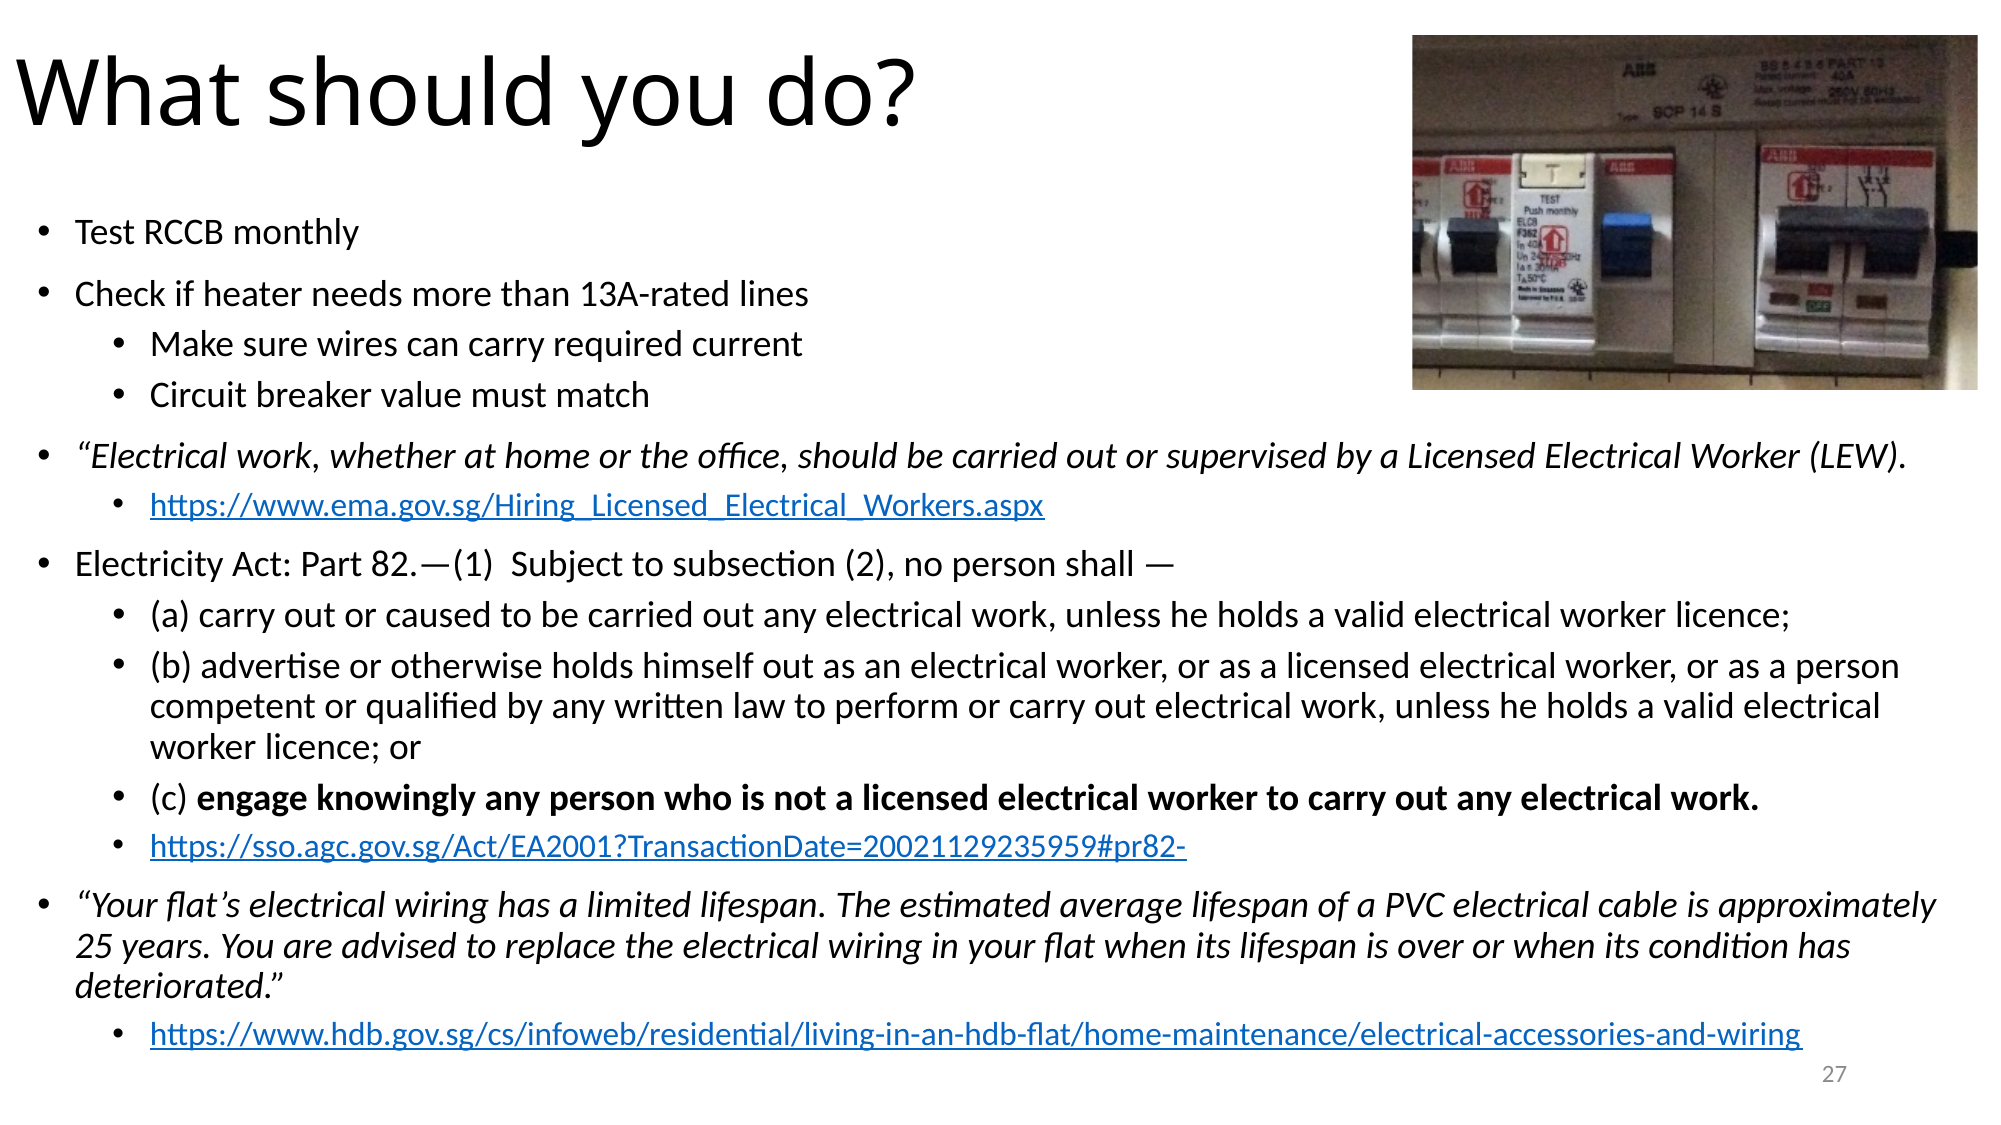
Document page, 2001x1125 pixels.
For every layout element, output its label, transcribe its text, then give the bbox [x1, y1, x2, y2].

slide_number 27 [1412, 1042, 1863, 1103]
title What should you do? [0, 11, 1725, 181]
list Test RCCB monthly Check if heater needs more than 13A-rated lines Make sure wires can carry required current Circuit breaker value must match “Electrical work, whether at home or the office, should be carried out or supervised by a Licensed Electrical Worker (LEW). https://www.ema.gov.sg/Hiring_Licensed_Electrical_Workers.aspx Electricity Act: Part 82.—(1) Subject to subsection (2), no person shall — (a) carry out or caused to be carried out any electrical work, unless he holds a valid electrical worker licence; (b) advertise or otherwise holds himself out as an electrical worker, or as a licensed electrical worker, or as a person competent or qualified by any written law to perform or carry out electrical work, unless he holds a valid electrical worker licence; or (c) engage knowingly any person who is not a licensed electrical worker to carry out any electrical work. https://sso.agc.gov.sg/Act/EA2001?TransactionDate=20021129235959#pr82- “Your flat’s electrical wiring has a limited lifespan. The estimated average lifespan of a PVC electrical cable is approximately 25 years. You are advised to replace the electrical wiring in your flat when its lifespan is over or when its condition has deteriorated.” https://www.hdb.gov.sg/cs/infoweb/residential/living-in-an-hdb-flat/home-maintenance/electrical-accessories-and-wiring [22, 204, 1978, 1089]
picture [1412, 35, 1978, 390]
